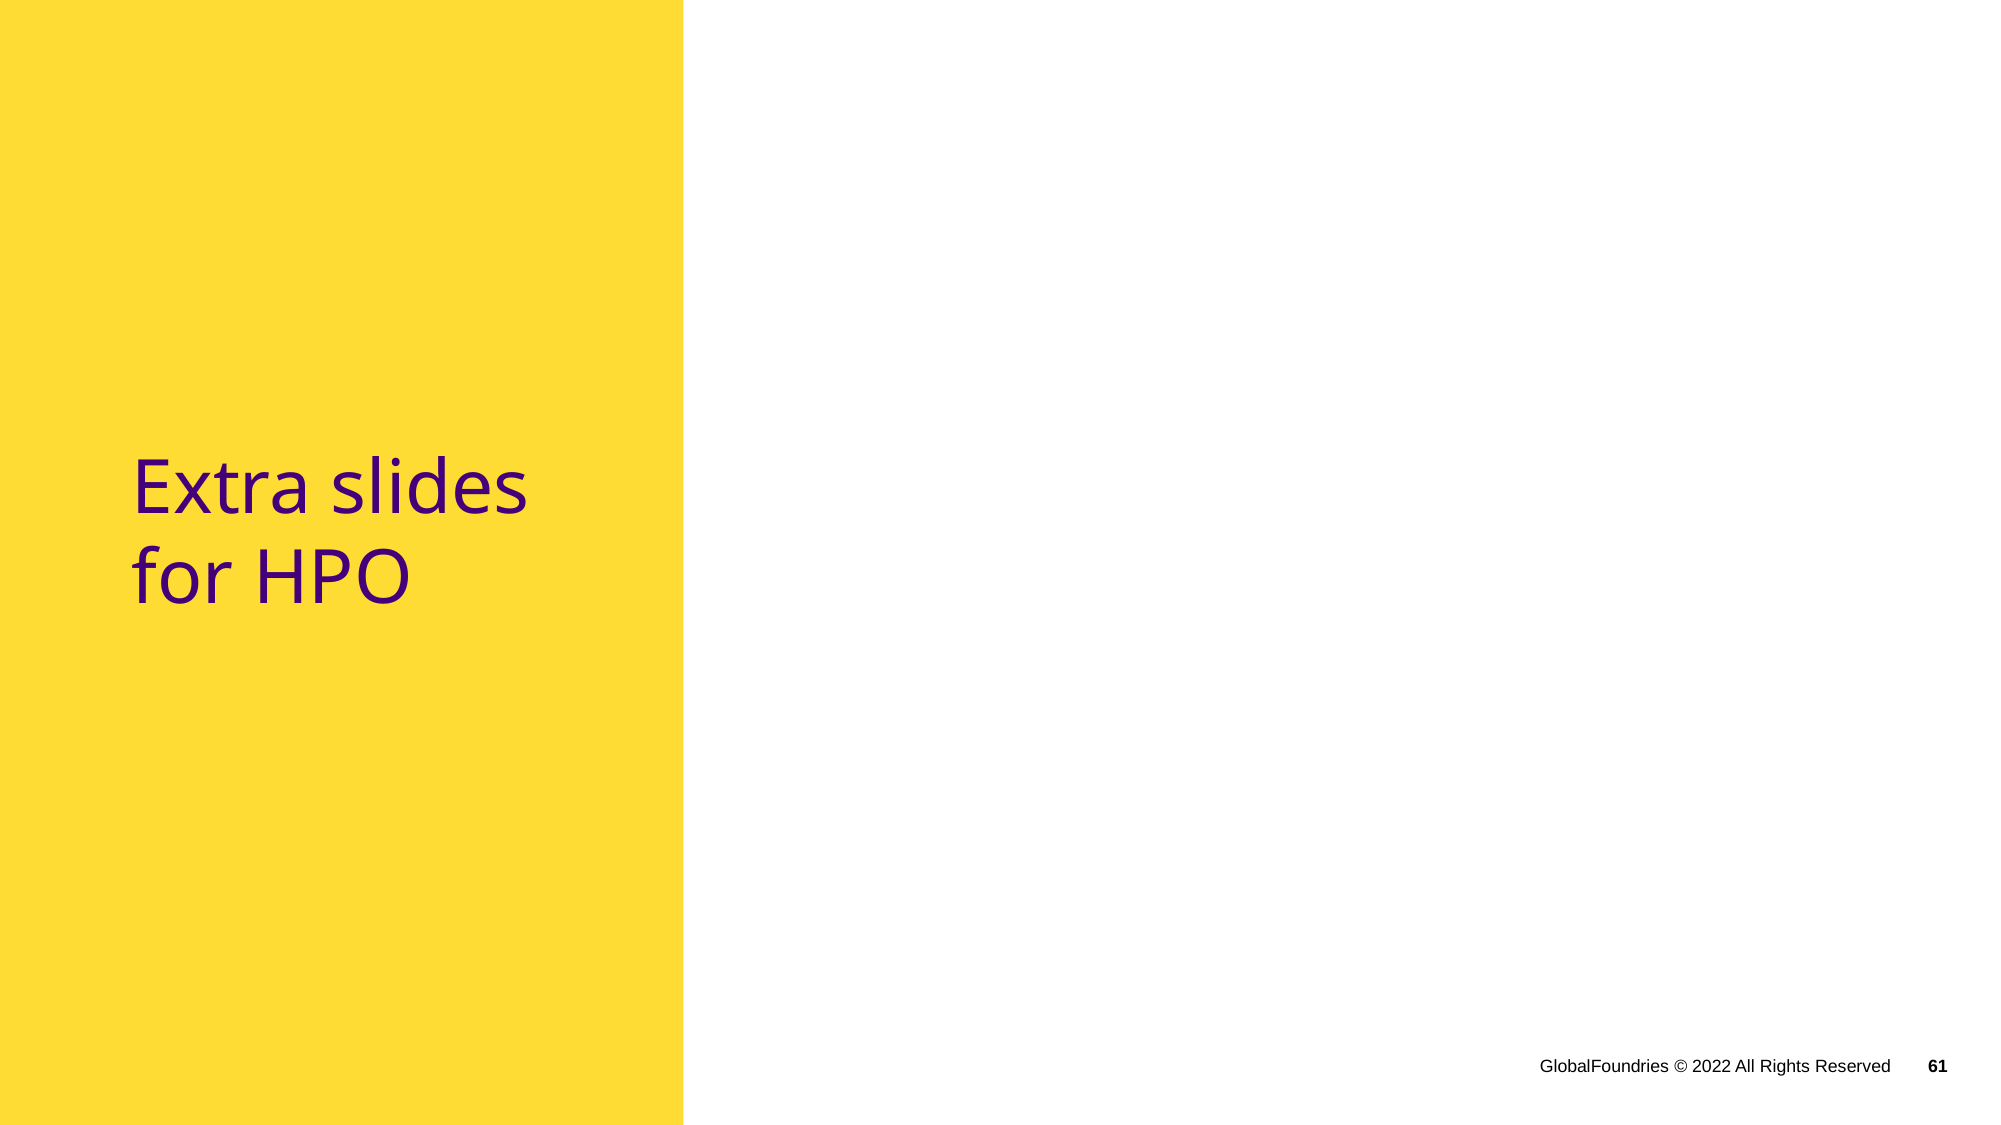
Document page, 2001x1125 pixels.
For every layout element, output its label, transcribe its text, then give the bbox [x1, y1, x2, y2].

title Extra slides for HPO [131, 438, 581, 826]
slide_number 61 [1899, 1047, 1963, 1108]
slide_number GlobalFoundries © 2022 All Rights Reserved [1508, 1047, 1899, 1108]
